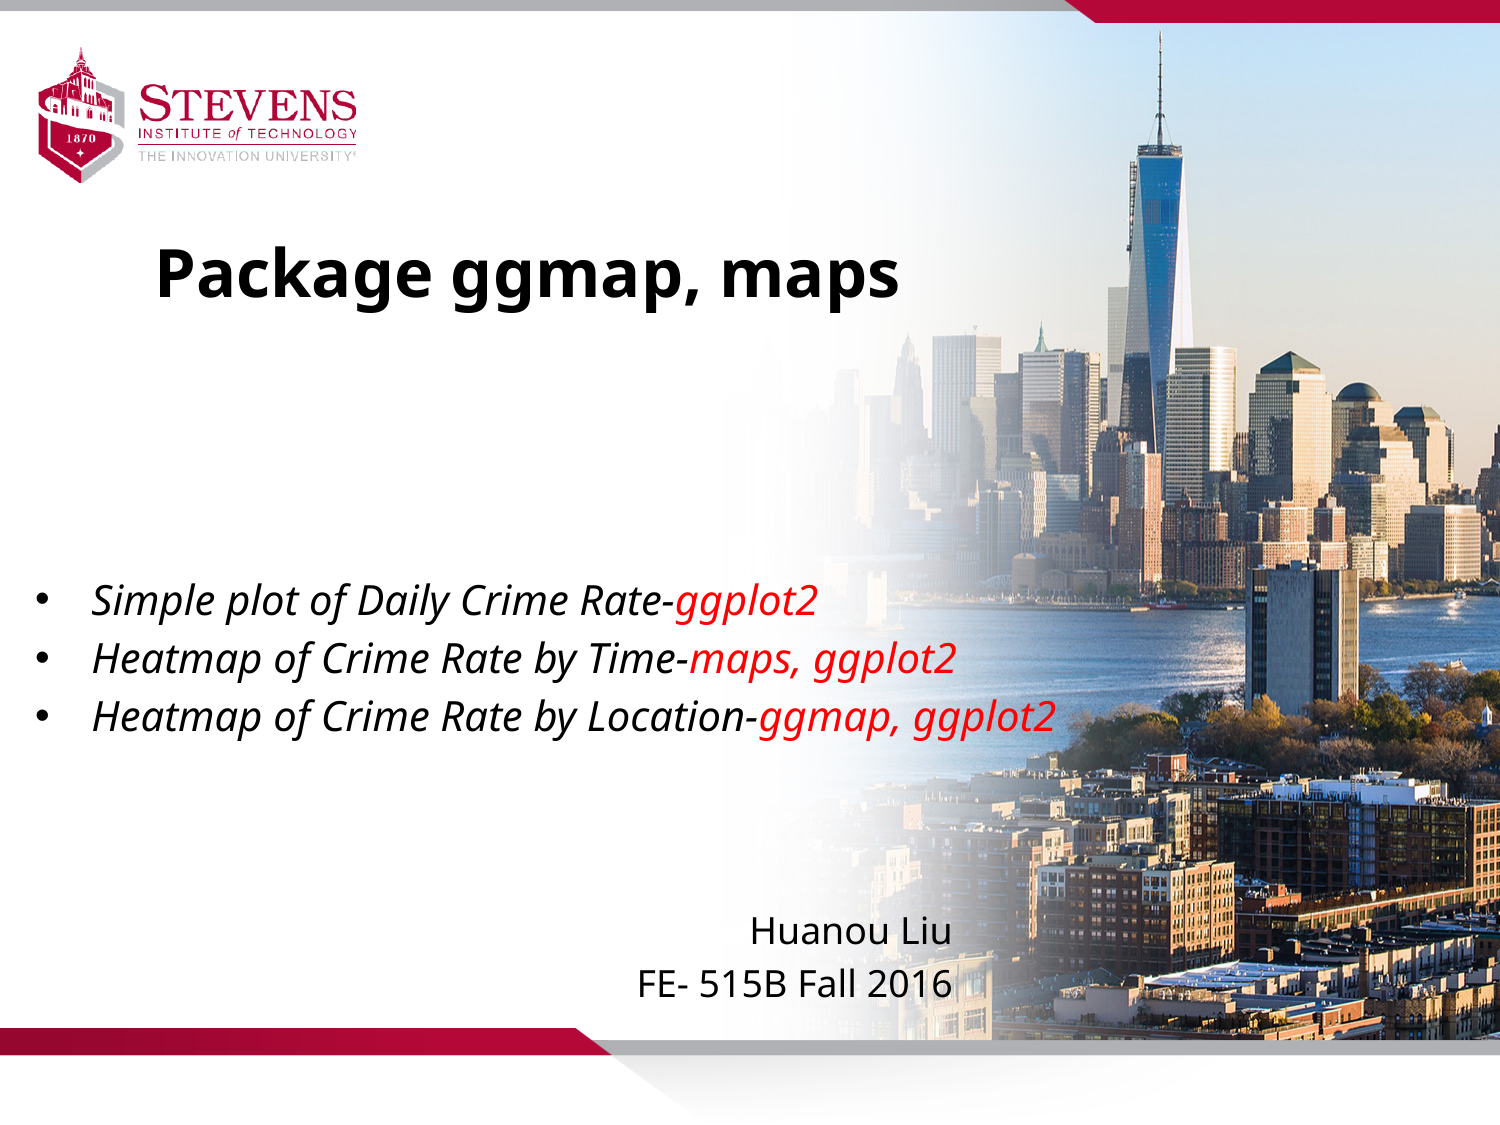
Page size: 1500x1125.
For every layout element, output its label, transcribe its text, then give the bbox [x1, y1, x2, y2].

list Simple plot of Daily Crime Rate-ggplot2 Heatmap of Crime Rate by Time-maps, ggplot2 Heatmap of Crime Rate by Location-ggmap, ggplot2 [20, 565, 1202, 780]
picture [0, 0, 1500, 1125]
list Package ggmap, maps [20, 223, 968, 433]
list Huanou Liu FE- 515B Fall 2016 [19, 900, 968, 1010]
